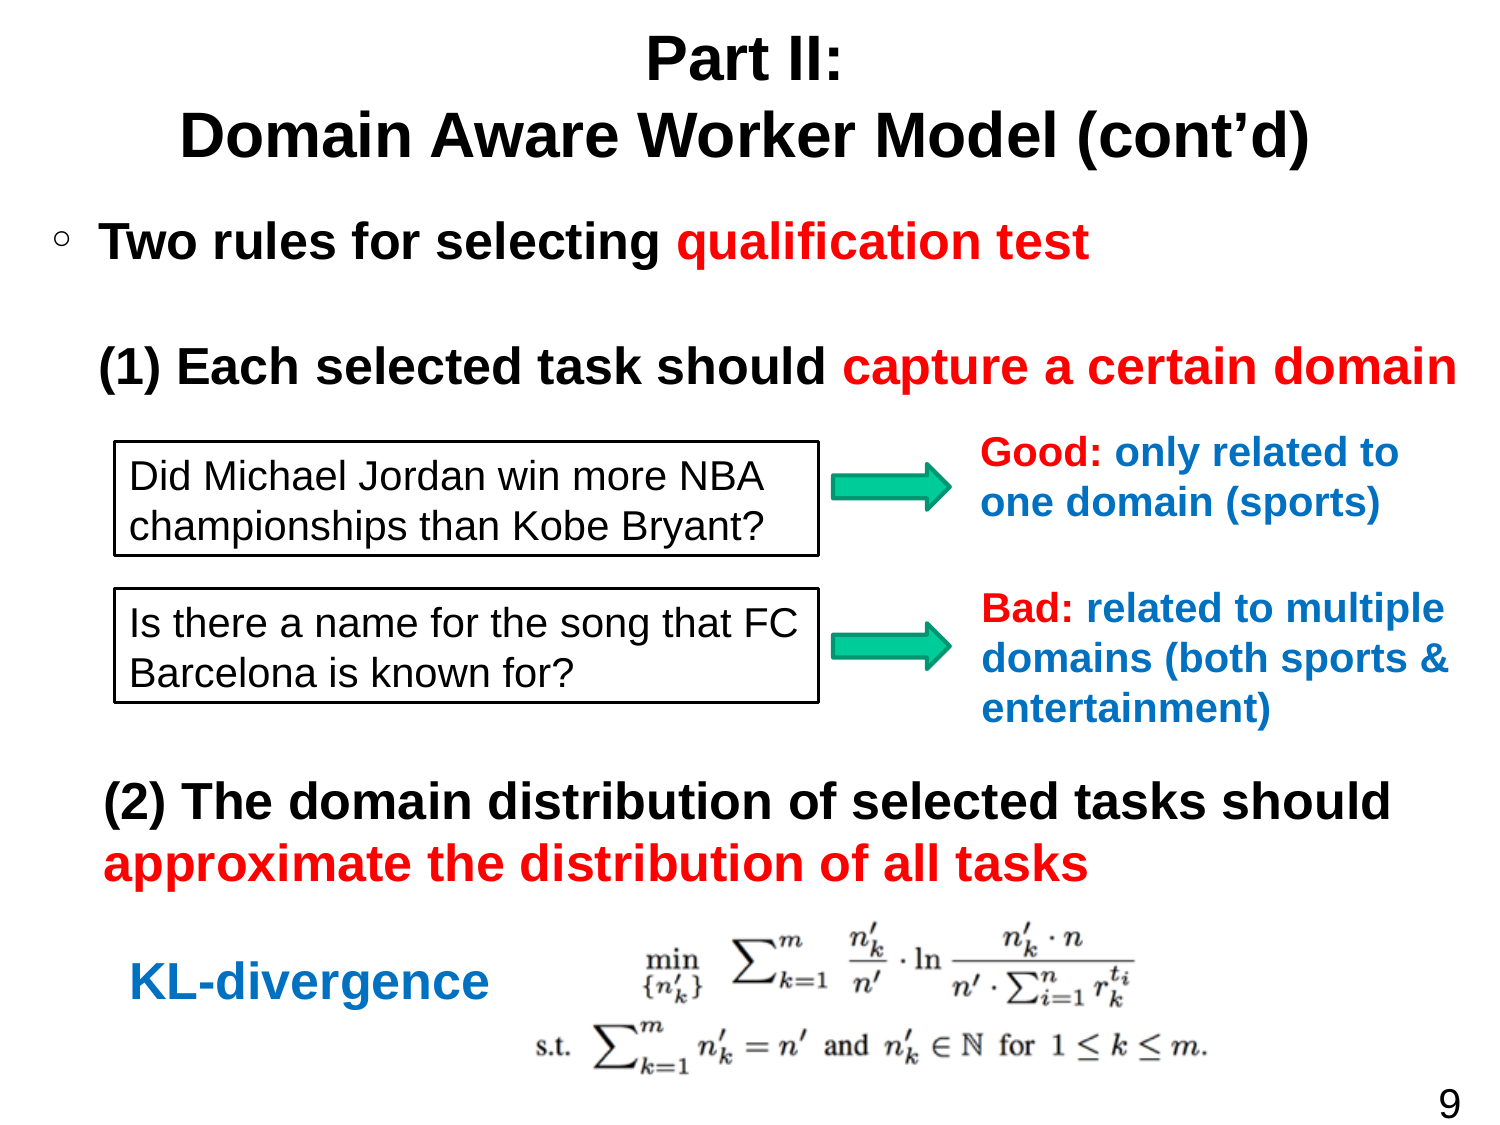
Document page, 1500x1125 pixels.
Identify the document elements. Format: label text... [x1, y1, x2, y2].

picture [513, 916, 1231, 1077]
text_box Part II: Domain Aware Worker Model (cont’d) [54, 7, 1436, 179]
text_box Two rules for selecting qualification test (1) Each selected task should capture a certain domain [31, 199, 1479, 421]
text_box Did Michael Jordan win more NBA championships than Kobe Bryant? [114, 441, 819, 556]
slide_number 9 [1423, 1069, 1500, 1125]
text_box Bad: related to multiple domains (both sports & entertainment) [966, 573, 1477, 738]
text_box (2) The domain distribution of selected tasks should approximate the distribution of all tasks [88, 759, 1500, 941]
text_box Is there a name for the song that FC Barcelona is known for? [114, 588, 819, 703]
text_box [830, 621, 952, 671]
text_box [830, 462, 952, 512]
text_box KL-divergence [114, 940, 508, 1043]
text_box Good: only related to one domain (sports) [965, 417, 1427, 533]
